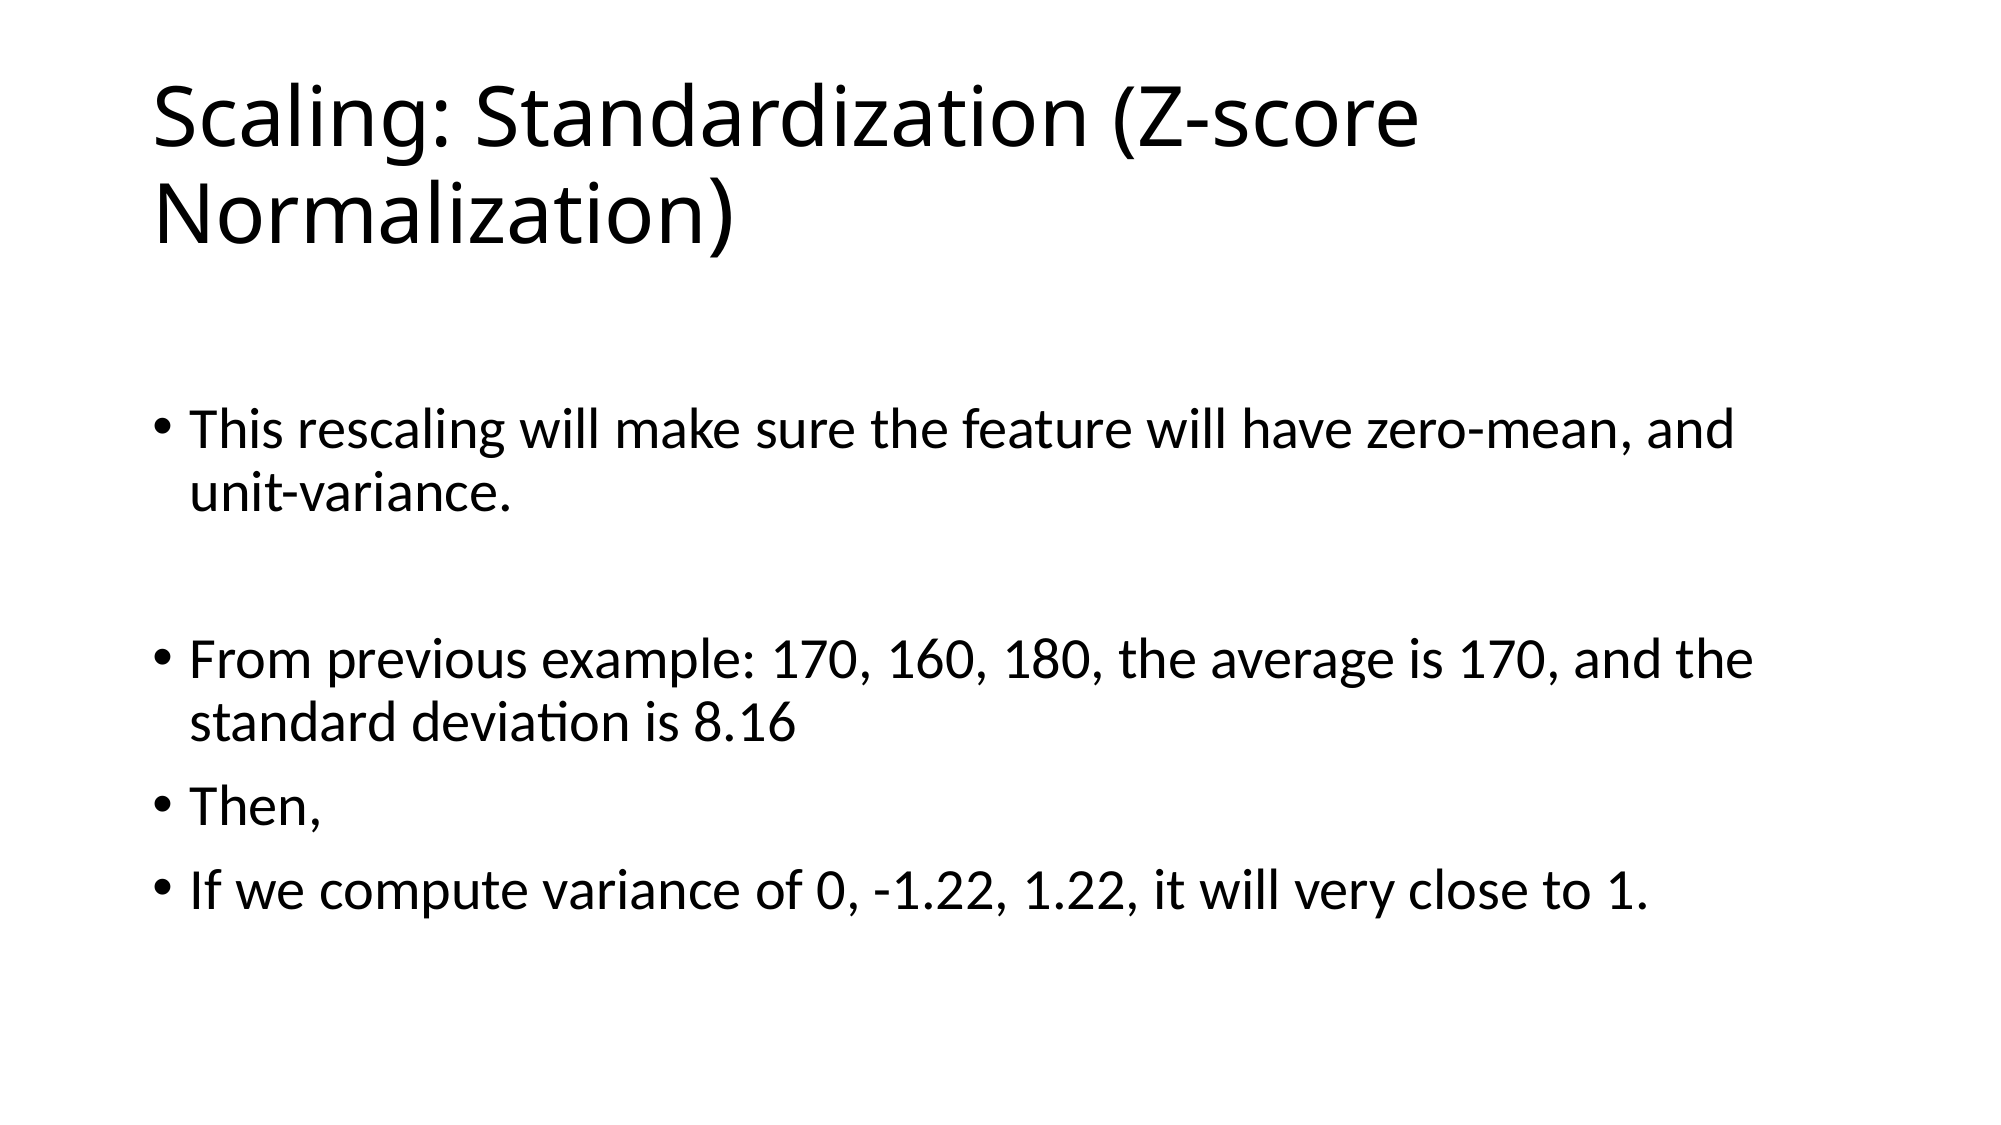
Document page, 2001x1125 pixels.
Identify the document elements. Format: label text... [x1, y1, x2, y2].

title Scaling: Standardization (Z-score Normalization) [137, 59, 1863, 278]
